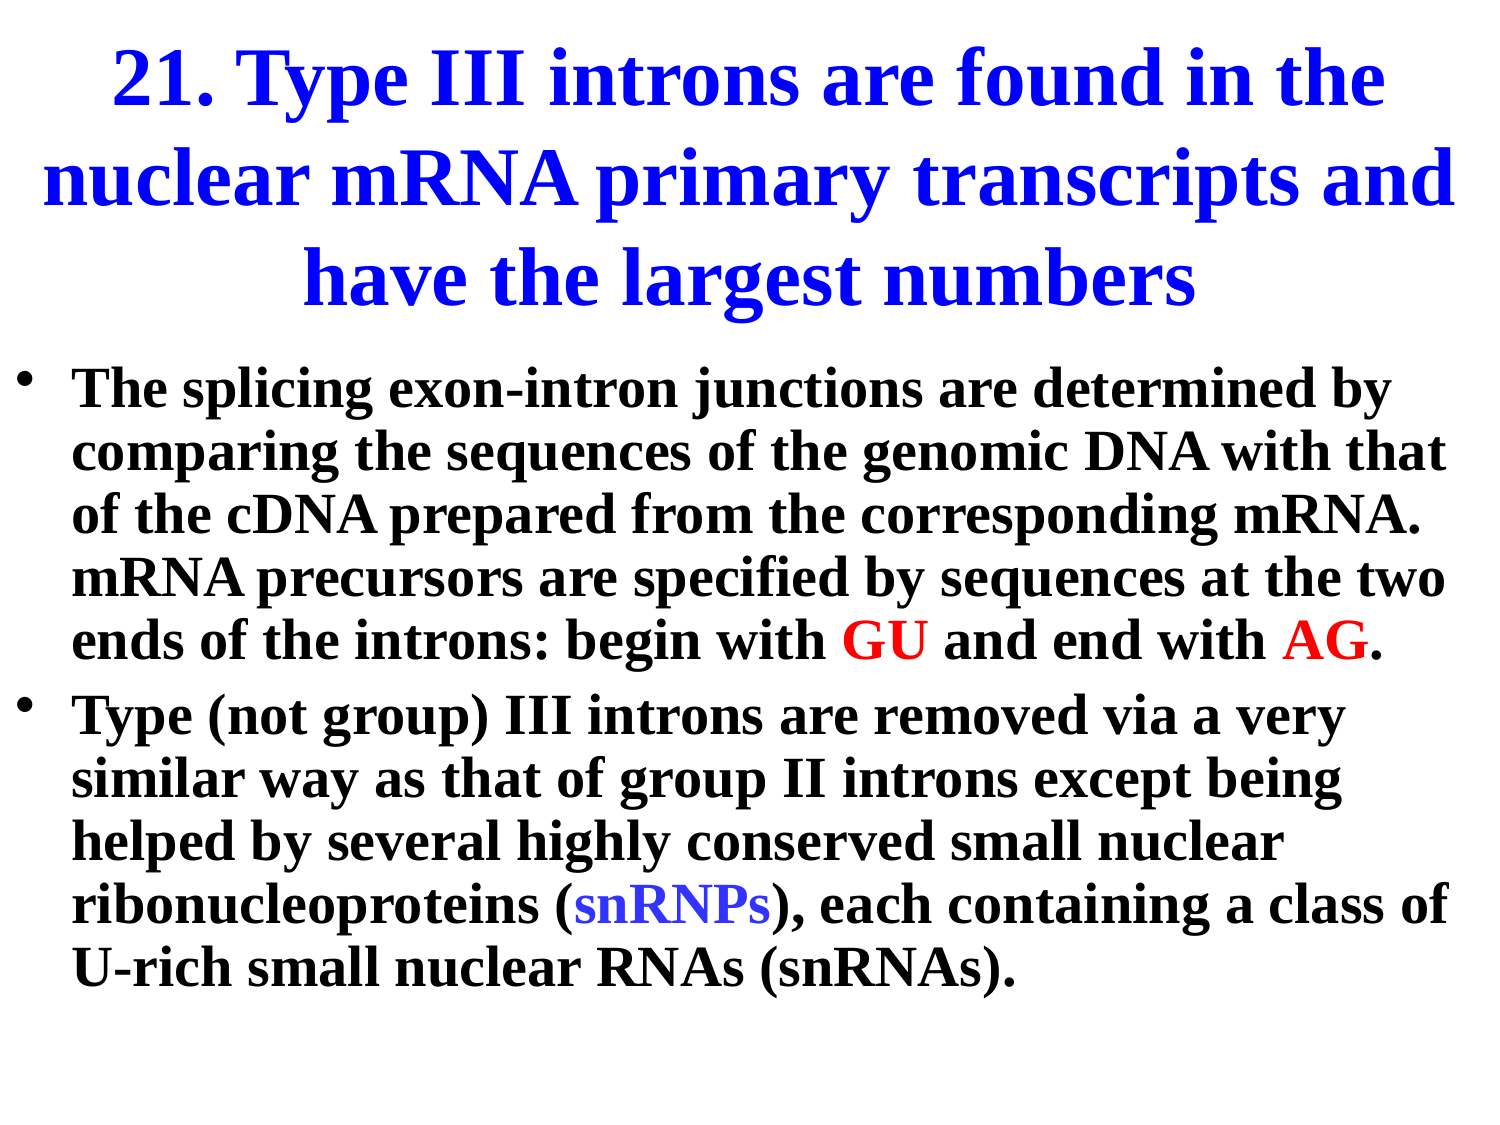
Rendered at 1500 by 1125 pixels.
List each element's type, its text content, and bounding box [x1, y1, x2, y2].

list The splicing exon-intron junctions are determined by comparing the sequences of the genomic DNA with that of the cDNA prepared from the corresponding mRNA. mRNA precursors are specified by sequences at the two ends of the introns: begin with GU and end with AG. Type (not group) III introns are removed via a very similar way as that of group II introns except being helped by several highly conserved small nuclear ribonucleoproteins (snRNPs), each containing a class of U-rich small nuclear RNAs (snRNAs). [0, 349, 1500, 1026]
title 21. Type III introns are found in the nuclear mRNA primary transcripts and have the largest numbers [0, 77, 1500, 266]
